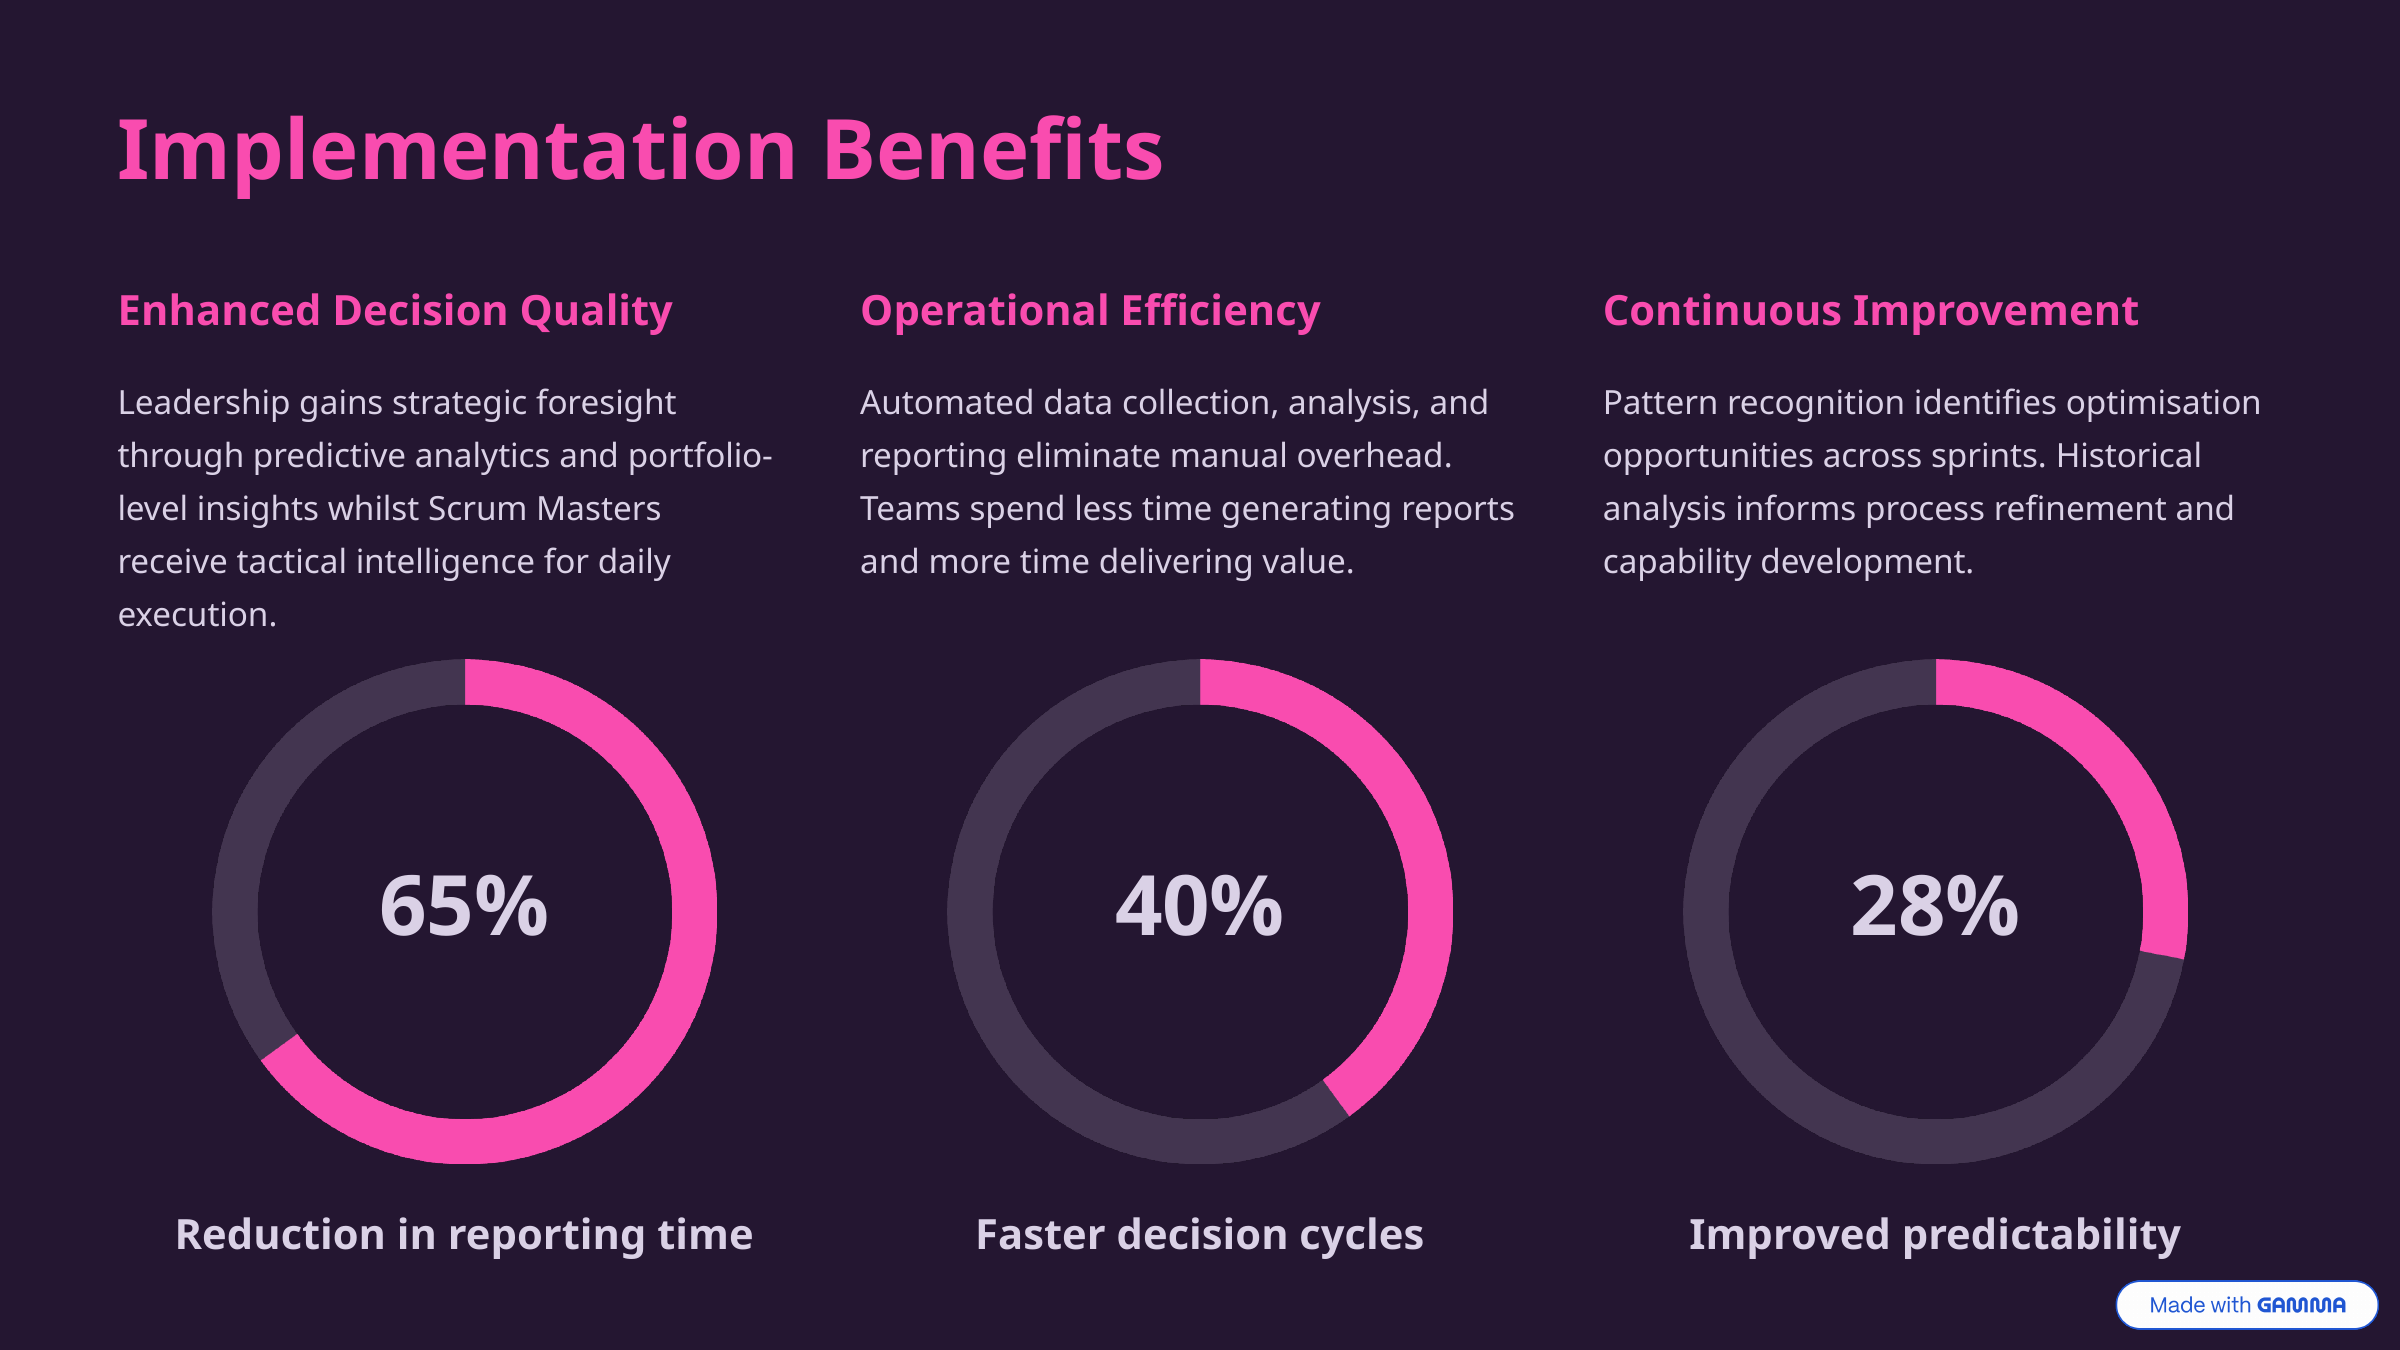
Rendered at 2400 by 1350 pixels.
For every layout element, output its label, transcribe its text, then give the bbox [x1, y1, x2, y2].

text_box Improved predictability [1693, 1205, 2178, 1258]
text_box Implementation Benefits [117, 92, 1084, 198]
text_box Continuous Improvement [1602, 281, 2065, 334]
picture [212, 659, 717, 1164]
picture [947, 659, 1453, 1164]
picture [1683, 659, 2188, 1164]
text_box Leadership gains strategic foresight through predictive analytics and portfolio-level insights whilst Scrum Masters receive tactical intelligence for daily execution. [117, 367, 777, 583]
text_box Enhanced Decision Quality [117, 281, 643, 334]
picture [2106, 1271, 2389, 1339]
text_box Faster decision cycles [968, 1205, 1431, 1258]
text_box Pattern recognition identifies optimisation opportunities across sprints. Historical analysis informs process refinement and capability development. [1602, 367, 2285, 583]
text_box Reduction in reporting time [180, 1205, 748, 1258]
text_box Automated data collection, analysis, and reporting eliminate manual overhead. Teams spend less time generating reports and more time delivering value. [860, 367, 1520, 583]
text_box Operational Efficiency [860, 281, 1323, 334]
